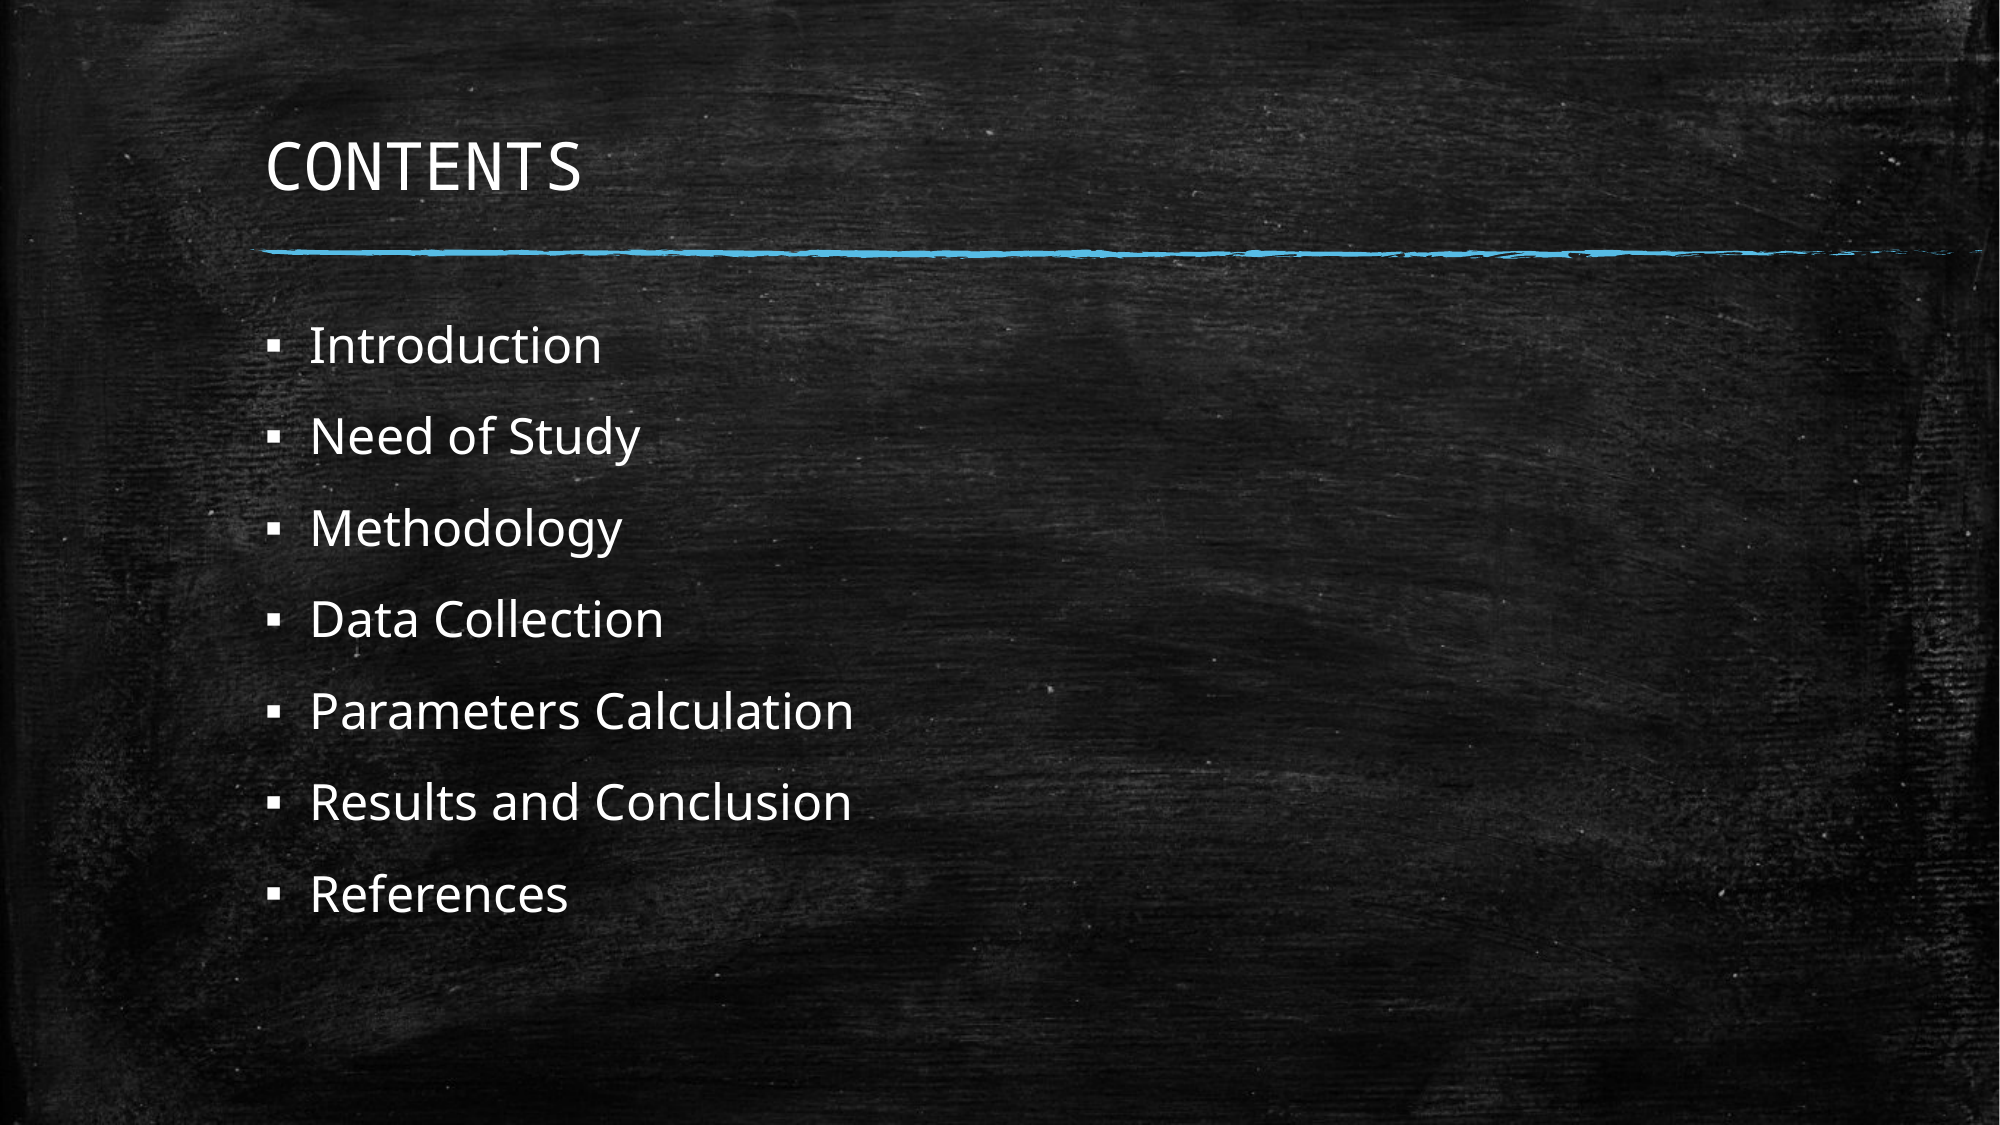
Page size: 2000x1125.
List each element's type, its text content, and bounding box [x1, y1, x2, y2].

title CONTENTS [249, 45, 1750, 213]
list Introduction Need of Study Methodology Data Collection Parameters Calculation Results and Conclusion References [249, 312, 1750, 1013]
